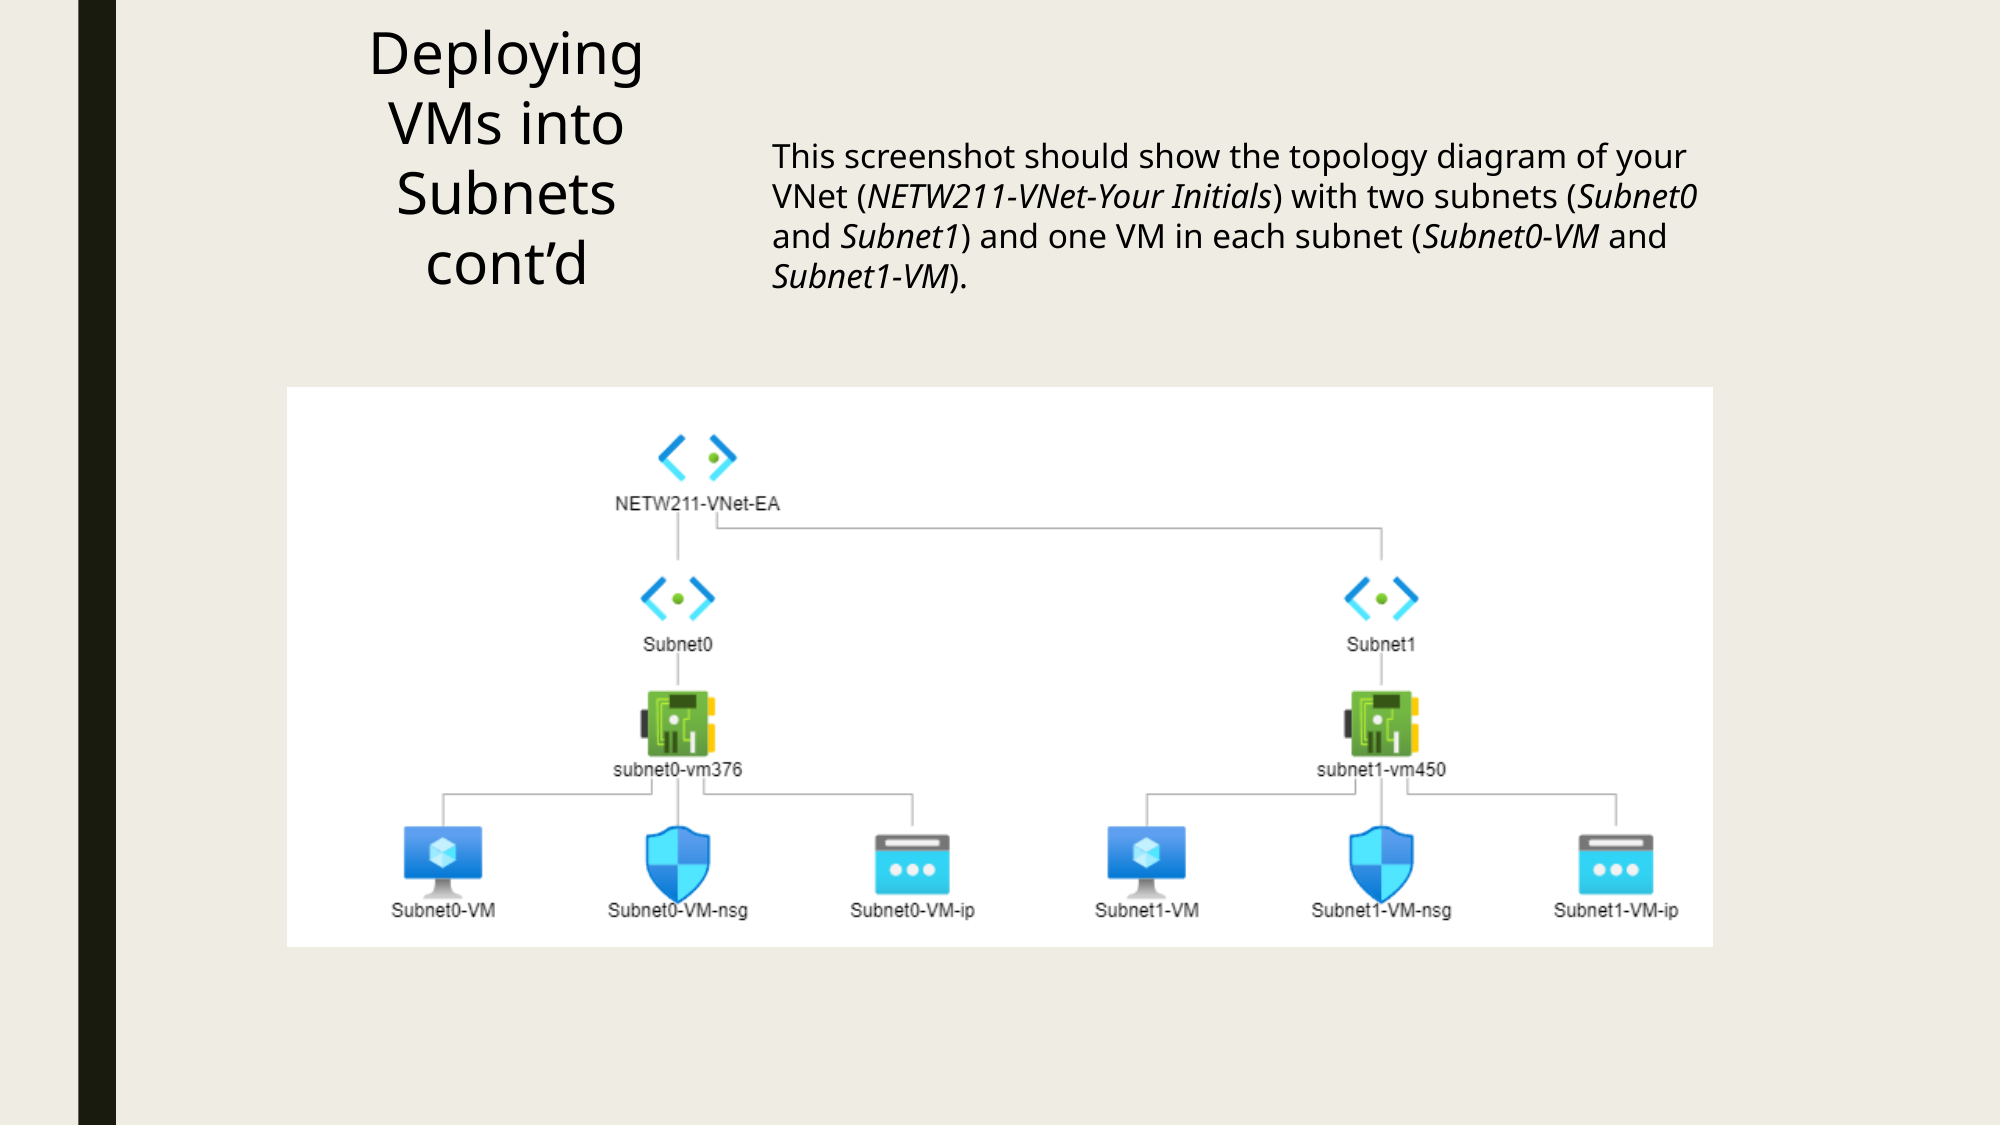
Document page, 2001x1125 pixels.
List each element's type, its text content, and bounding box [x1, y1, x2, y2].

text_box Deploying VMs into Subnets cont’d [313, 24, 701, 288]
picture [287, 387, 1713, 947]
text_box This screenshot should show the topology diagram of your VNet (NETW211-VNet-Your Initials) with two subnets (Subnet0 and Subnet1) and one VM in each subnet (Subnet0-VM and Subnet1-VM). [757, 128, 1744, 350]
